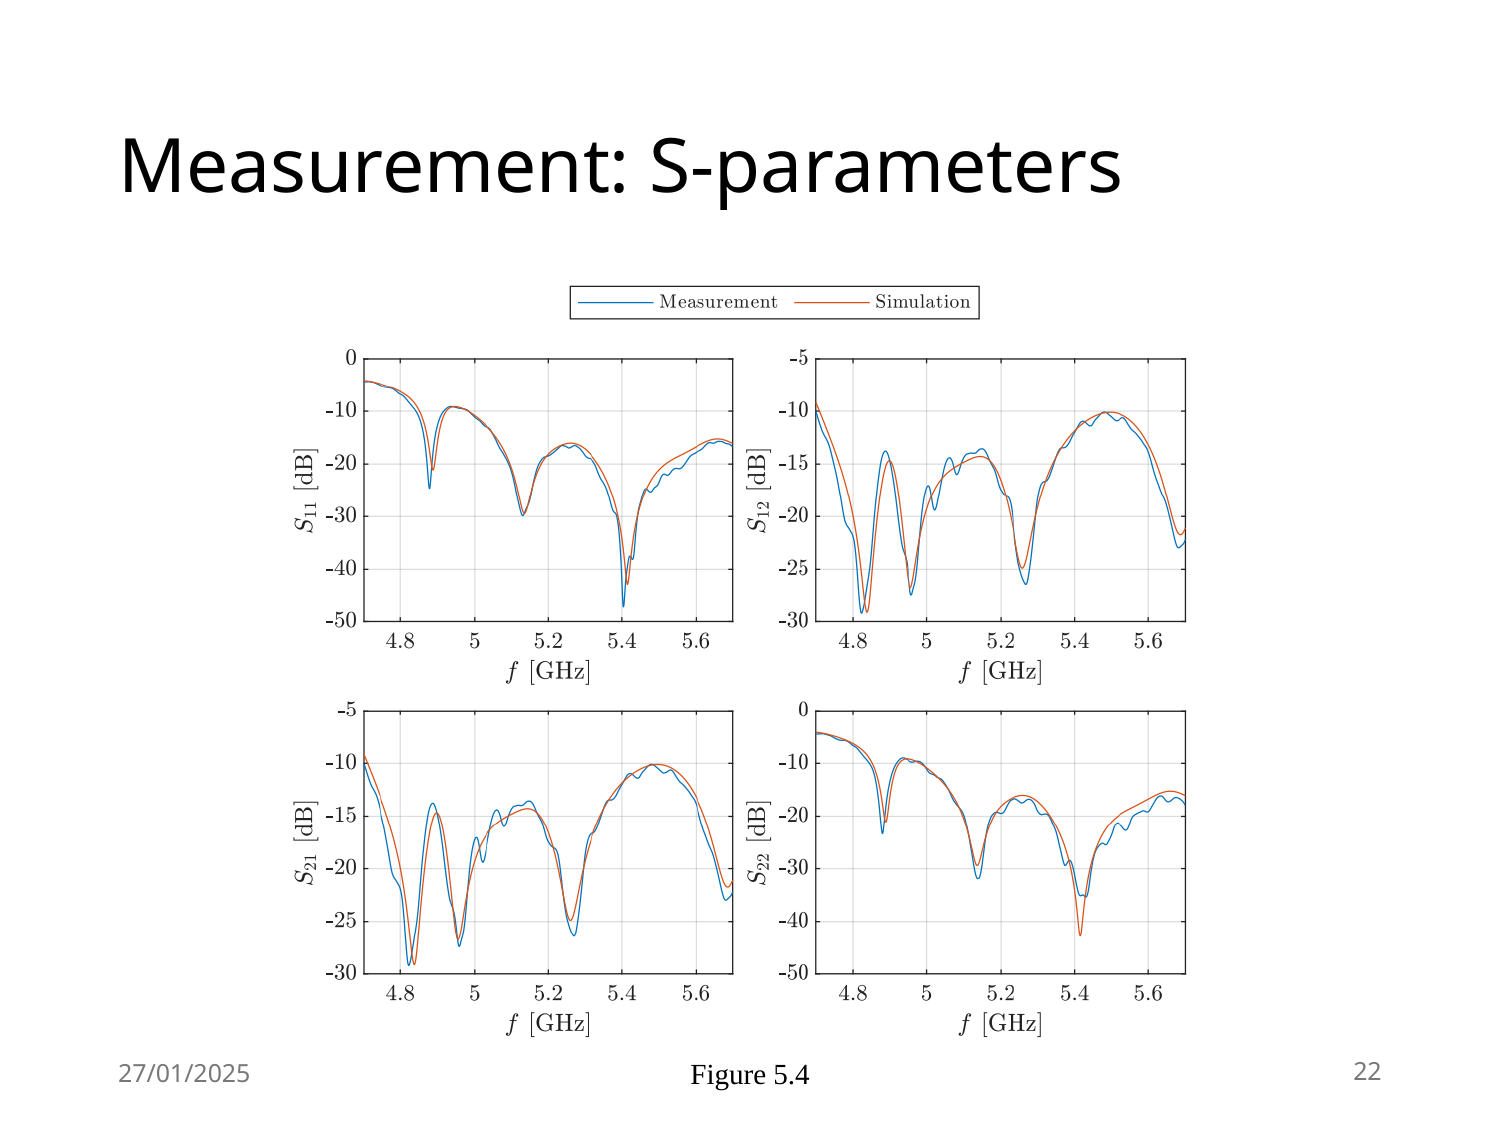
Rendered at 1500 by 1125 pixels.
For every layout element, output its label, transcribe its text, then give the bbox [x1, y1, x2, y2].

title Measurement: S-parameters [103, 59, 1397, 278]
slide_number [103, 1042, 441, 1103]
footer Figure 5.4 [496, 1044, 1004, 1103]
slide_number 22 [1059, 1042, 1397, 1103]
picture [274, 276, 1226, 1044]
